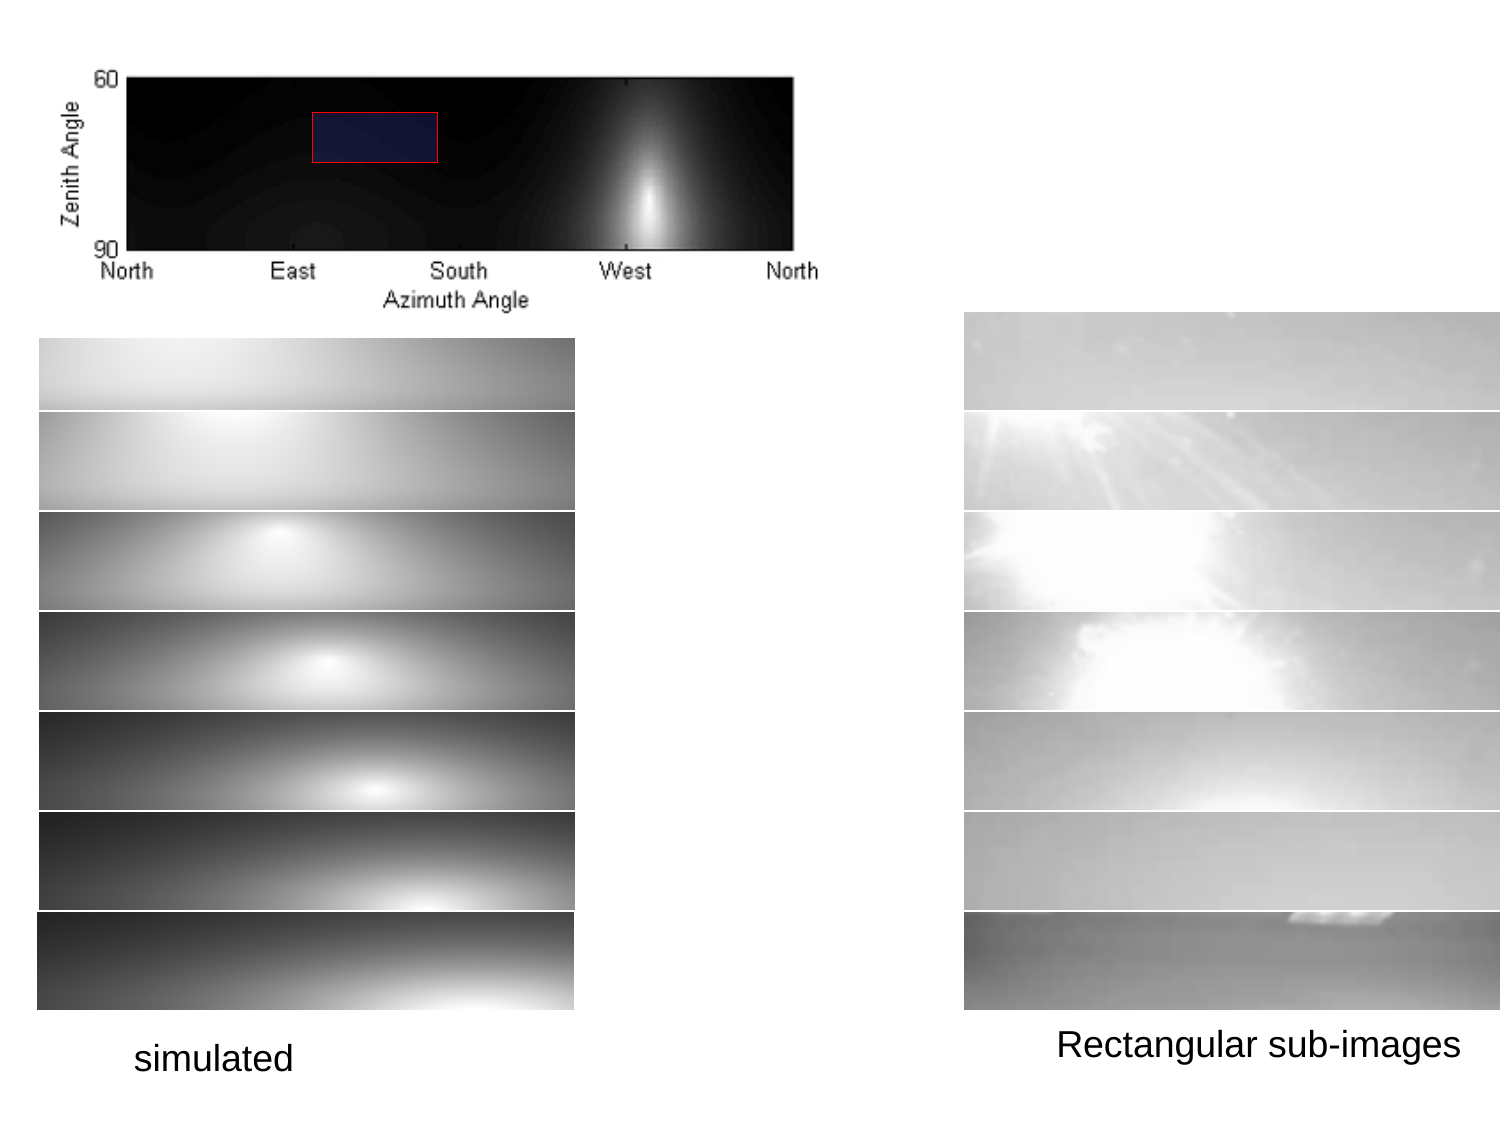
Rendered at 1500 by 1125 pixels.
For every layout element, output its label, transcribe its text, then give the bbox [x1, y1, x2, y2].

text_box simulated [119, 1026, 309, 1087]
text_box Rectangular sub-images [1041, 1018, 1477, 1073]
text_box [963, 312, 1500, 1010]
picture [37, 37, 876, 338]
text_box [37, 346, 576, 1010]
